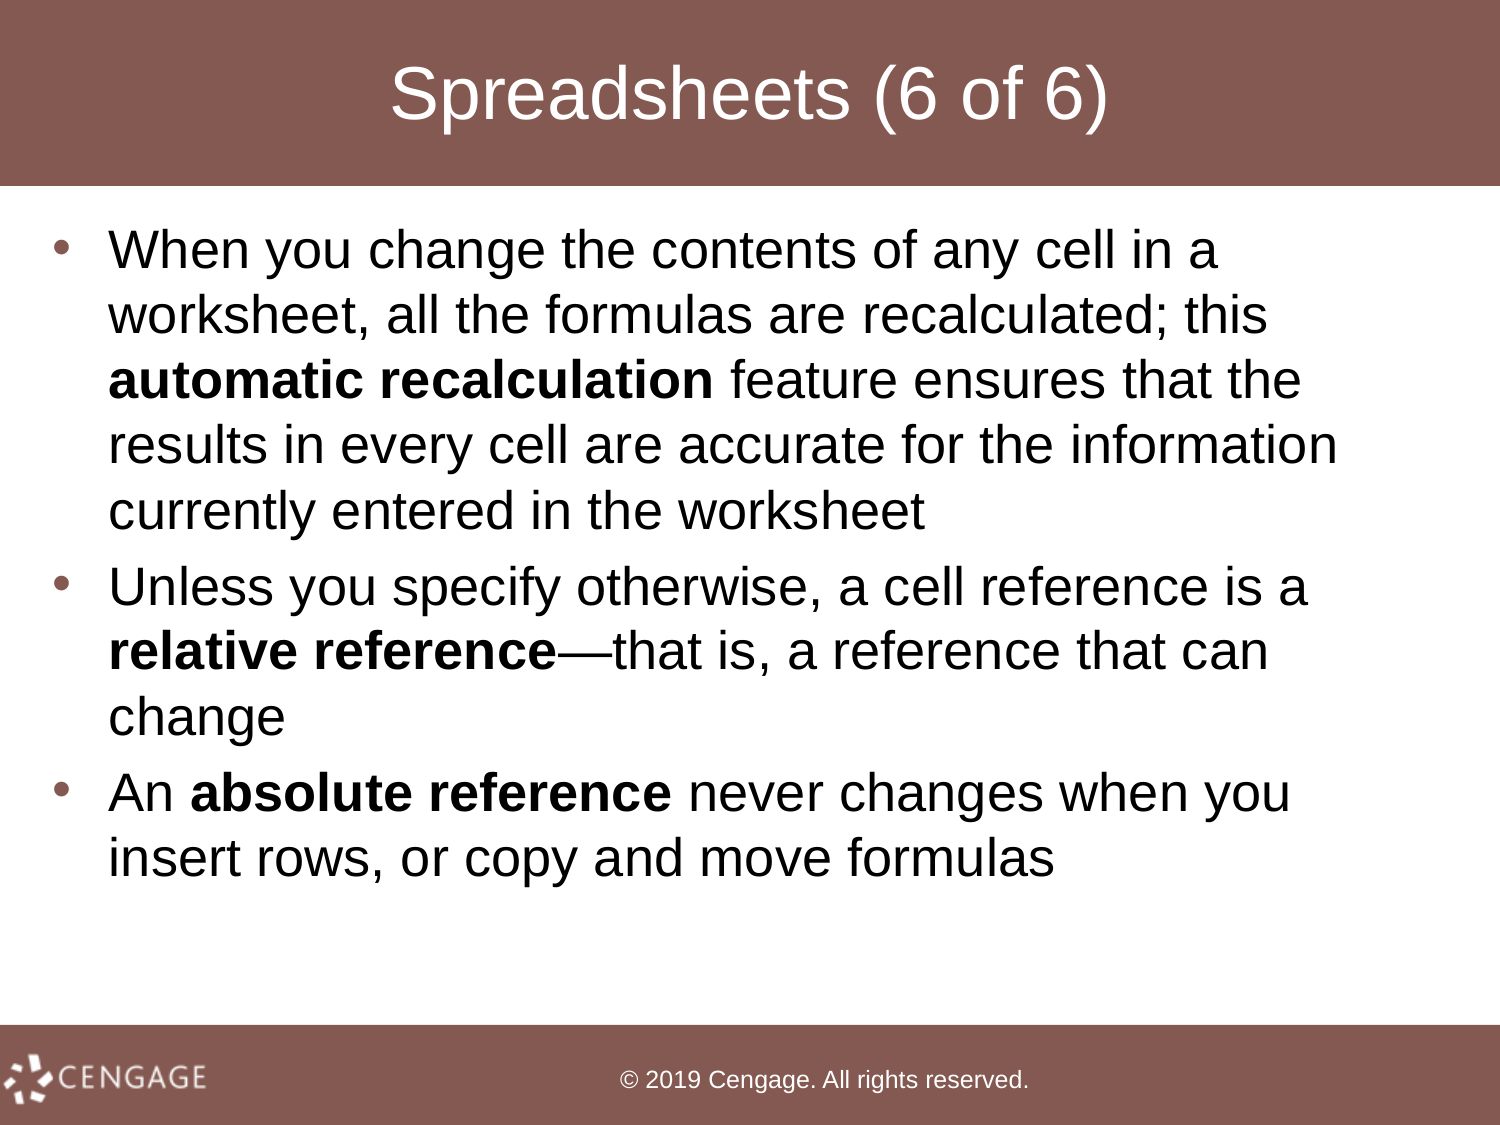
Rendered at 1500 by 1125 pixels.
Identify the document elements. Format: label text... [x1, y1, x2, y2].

list When you change the contents of any cell in a worksheet, all the formulas are recalculated; this automatic recalculation feature ensures that the results in every cell are accurate for the information currently entered in the worksheet Unless you specify otherwise, a cell reference is a relative reference—that is, a reference that can change An absolute reference never changes when you insert rows, or copy and move formulas [37, 206, 1438, 1019]
picture [0, 1051, 211, 1106]
title Spreadsheets (6 of 6) [75, 4, 1425, 175]
